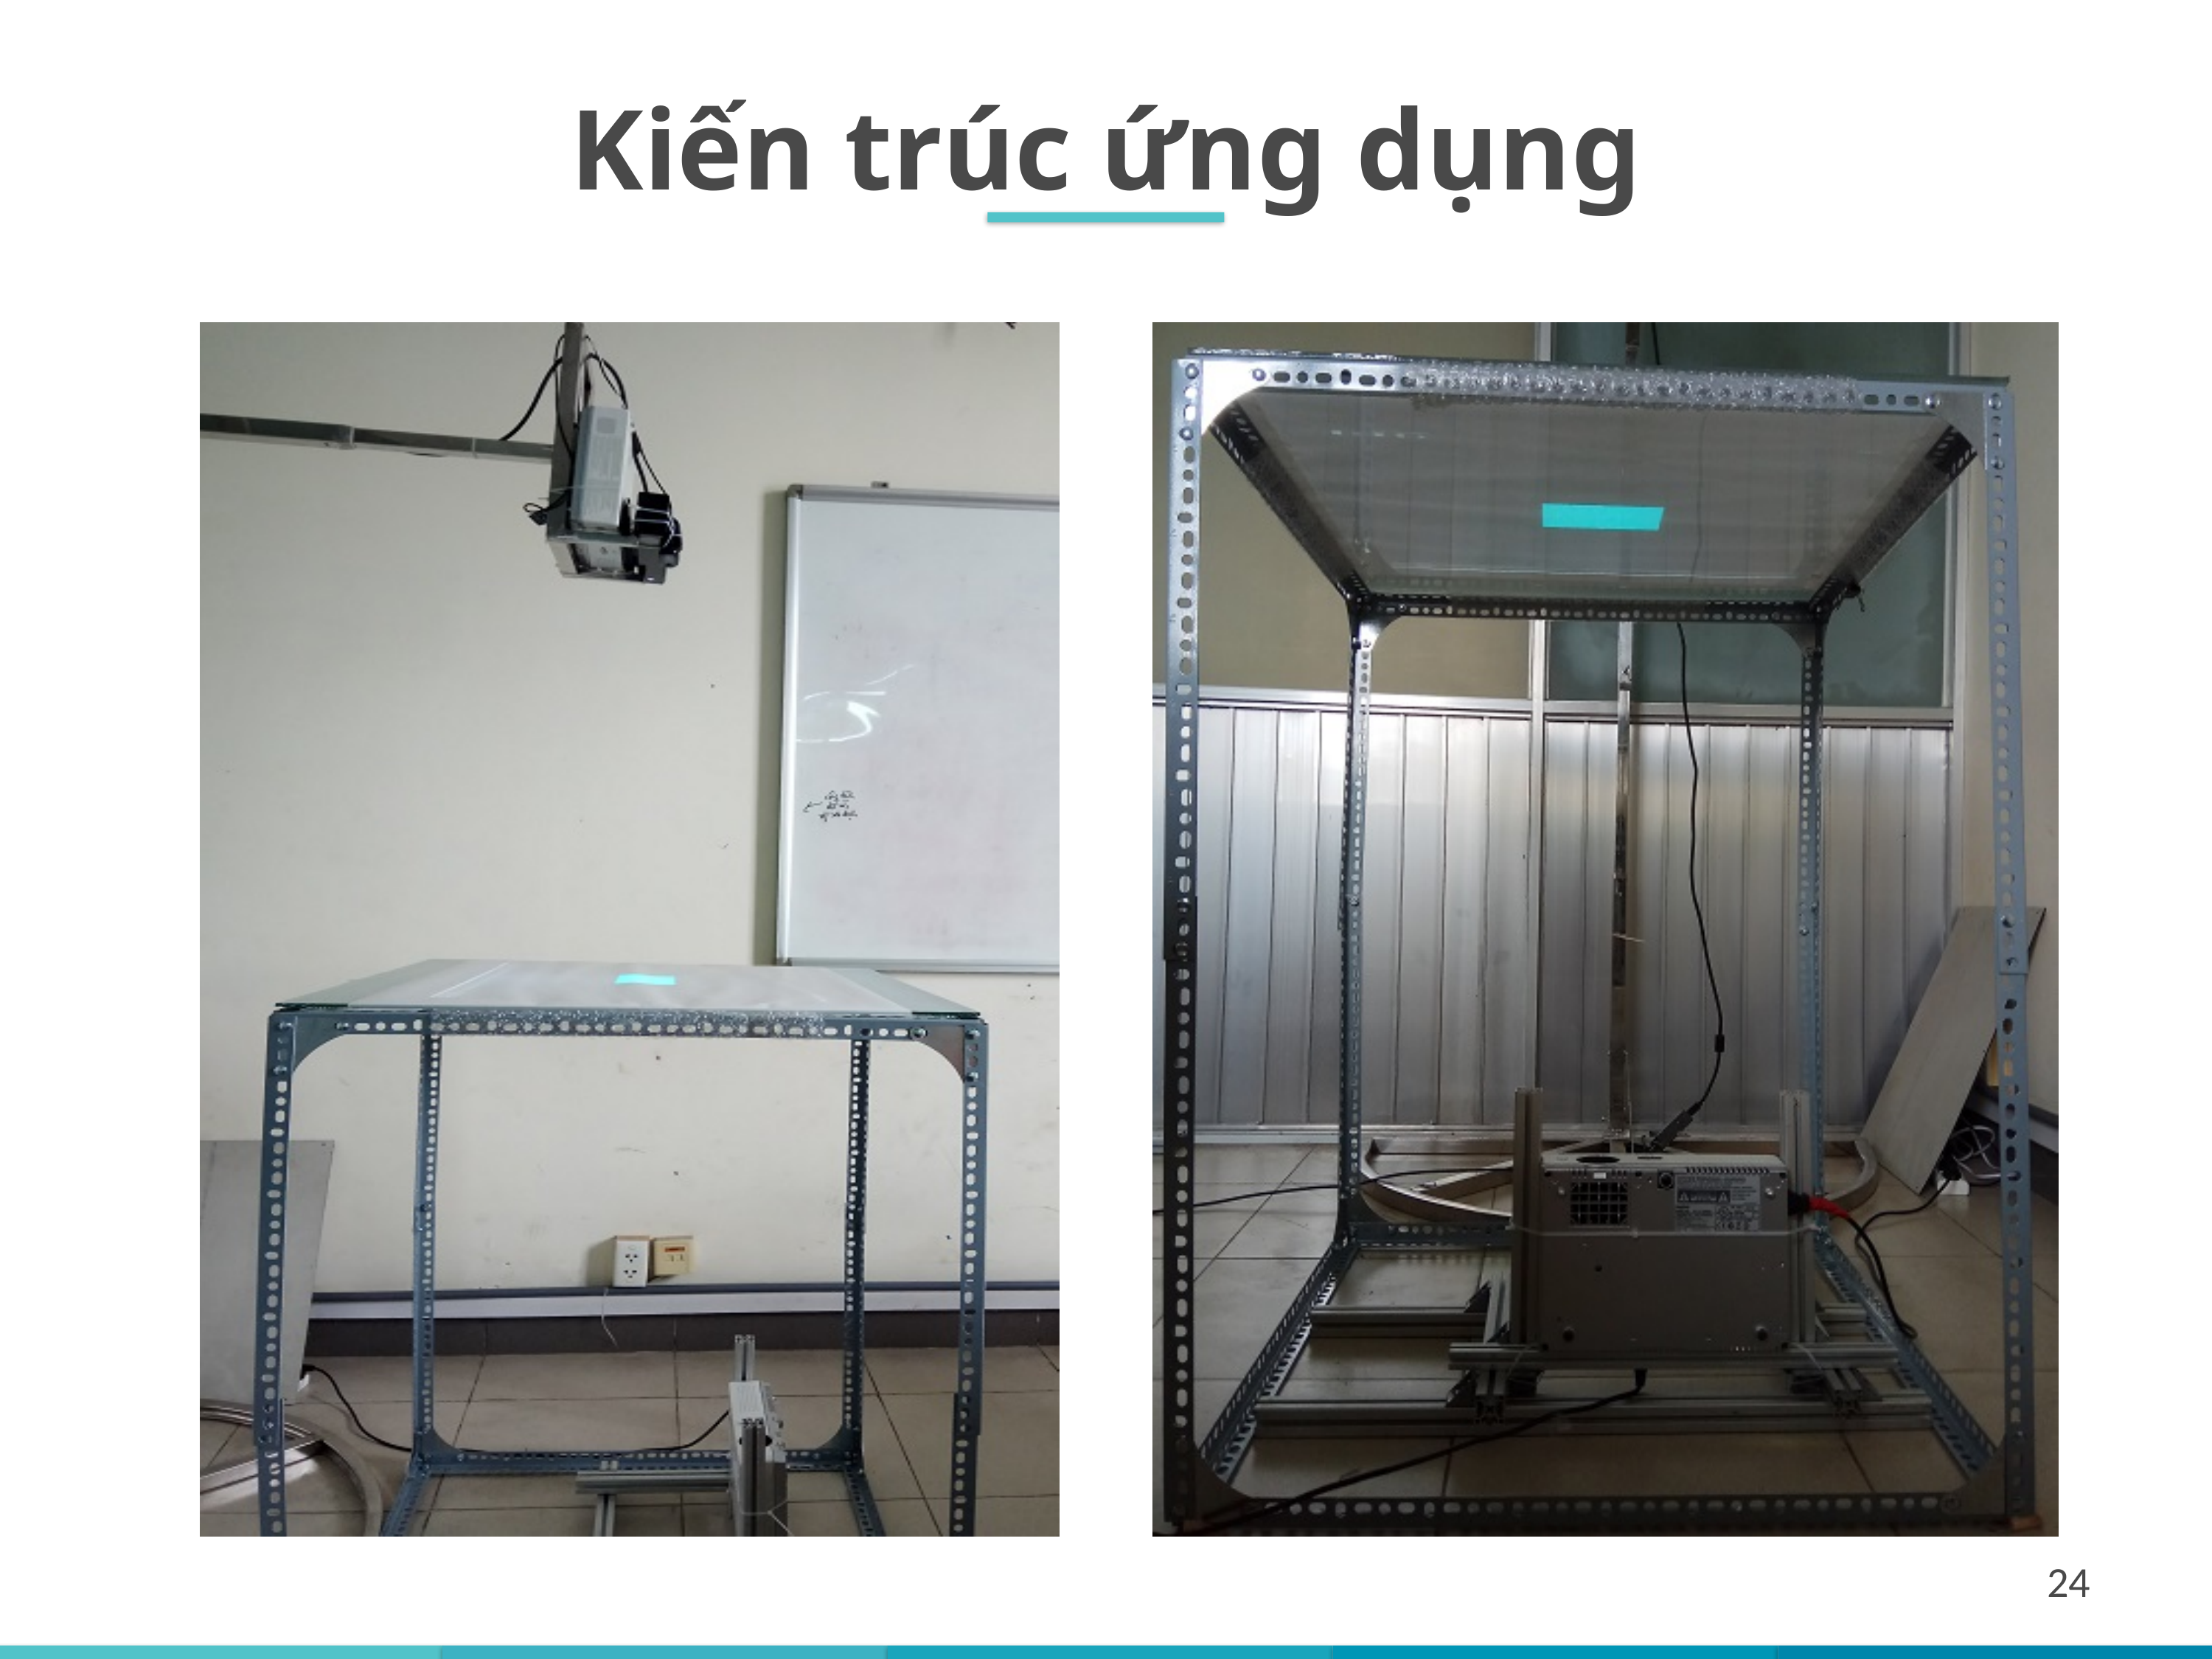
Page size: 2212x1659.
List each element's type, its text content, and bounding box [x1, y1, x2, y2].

picture [200, 322, 1060, 1537]
picture [1152, 322, 2059, 1537]
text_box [653, 99, 1559, 223]
slide_number 24 [1604, 1536, 2101, 1625]
